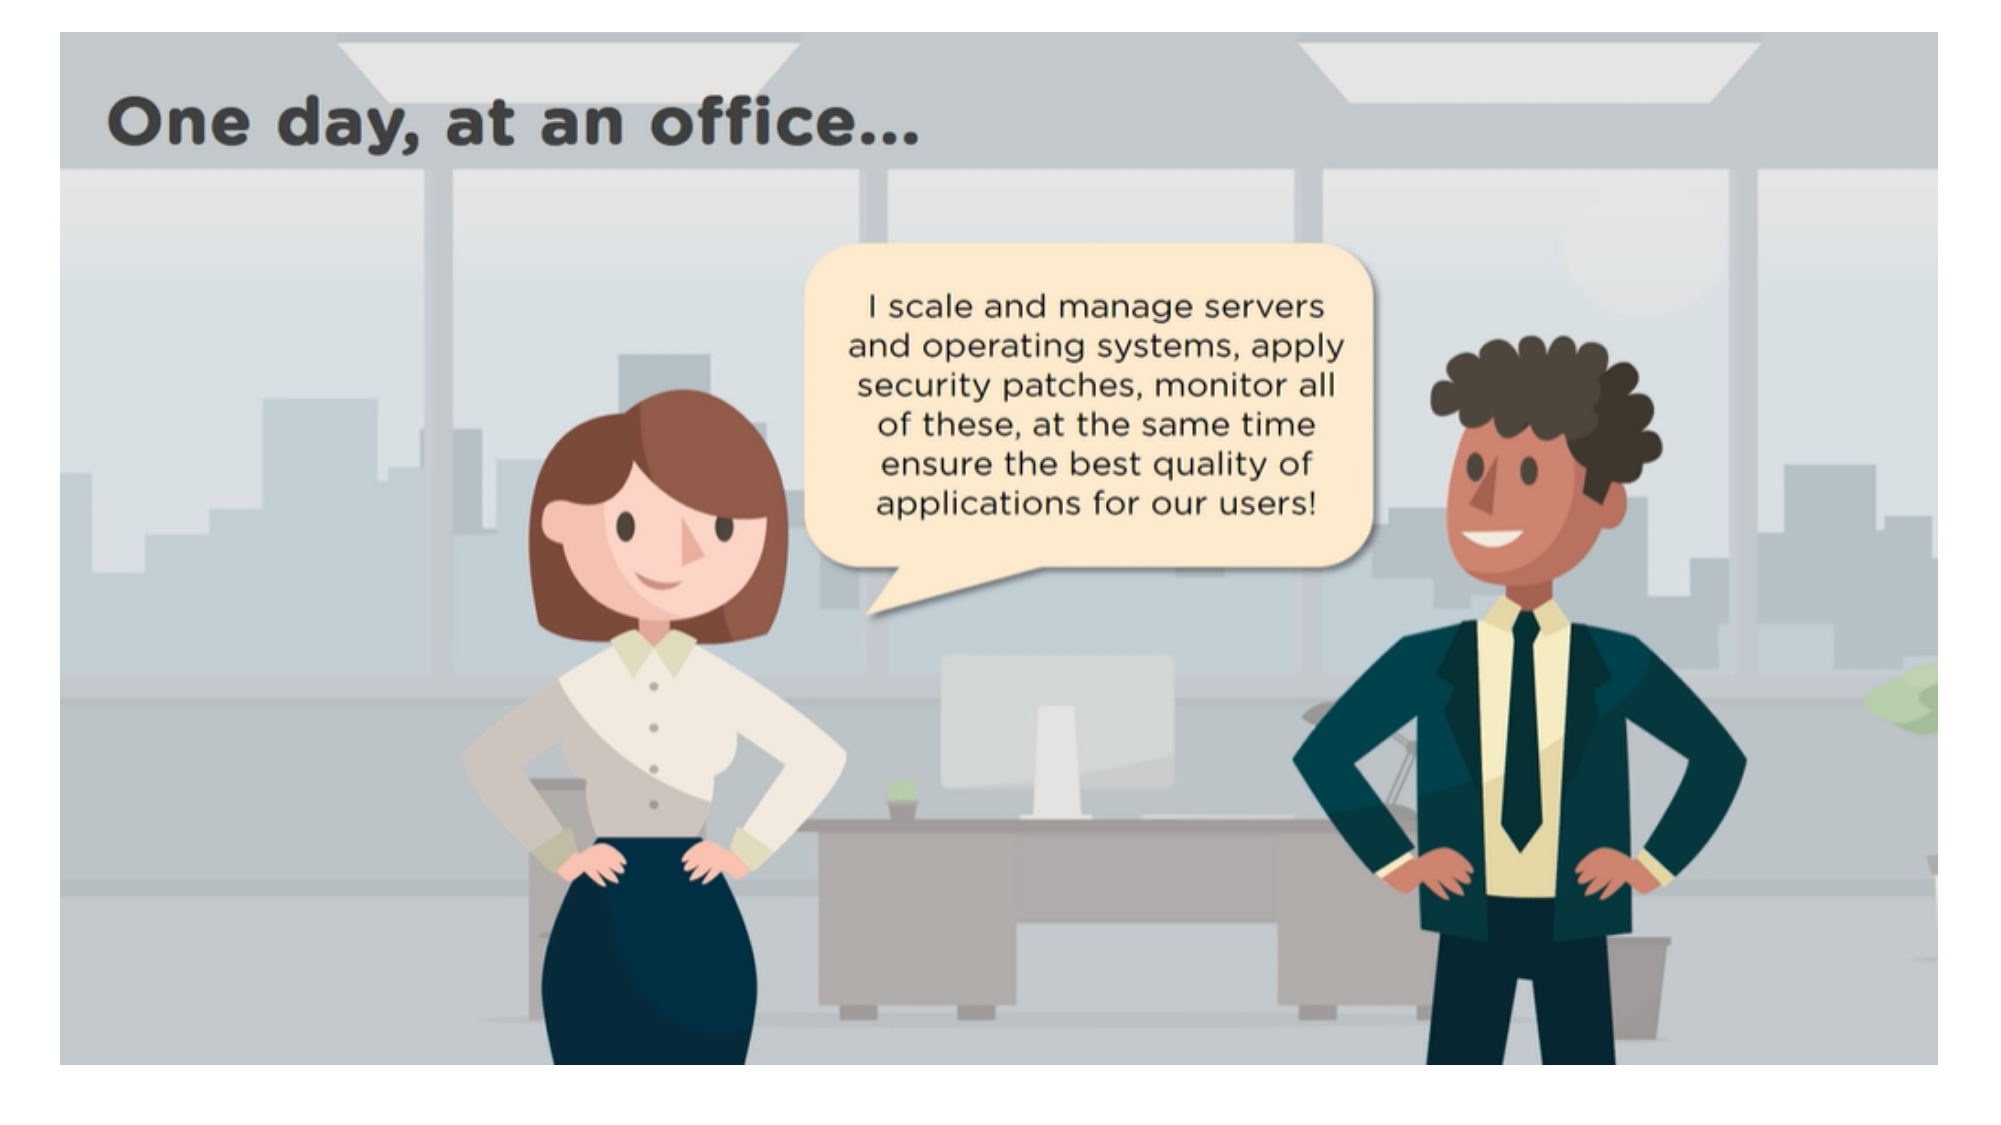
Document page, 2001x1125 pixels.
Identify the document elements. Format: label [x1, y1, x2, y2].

picture [60, 32, 1938, 1065]
